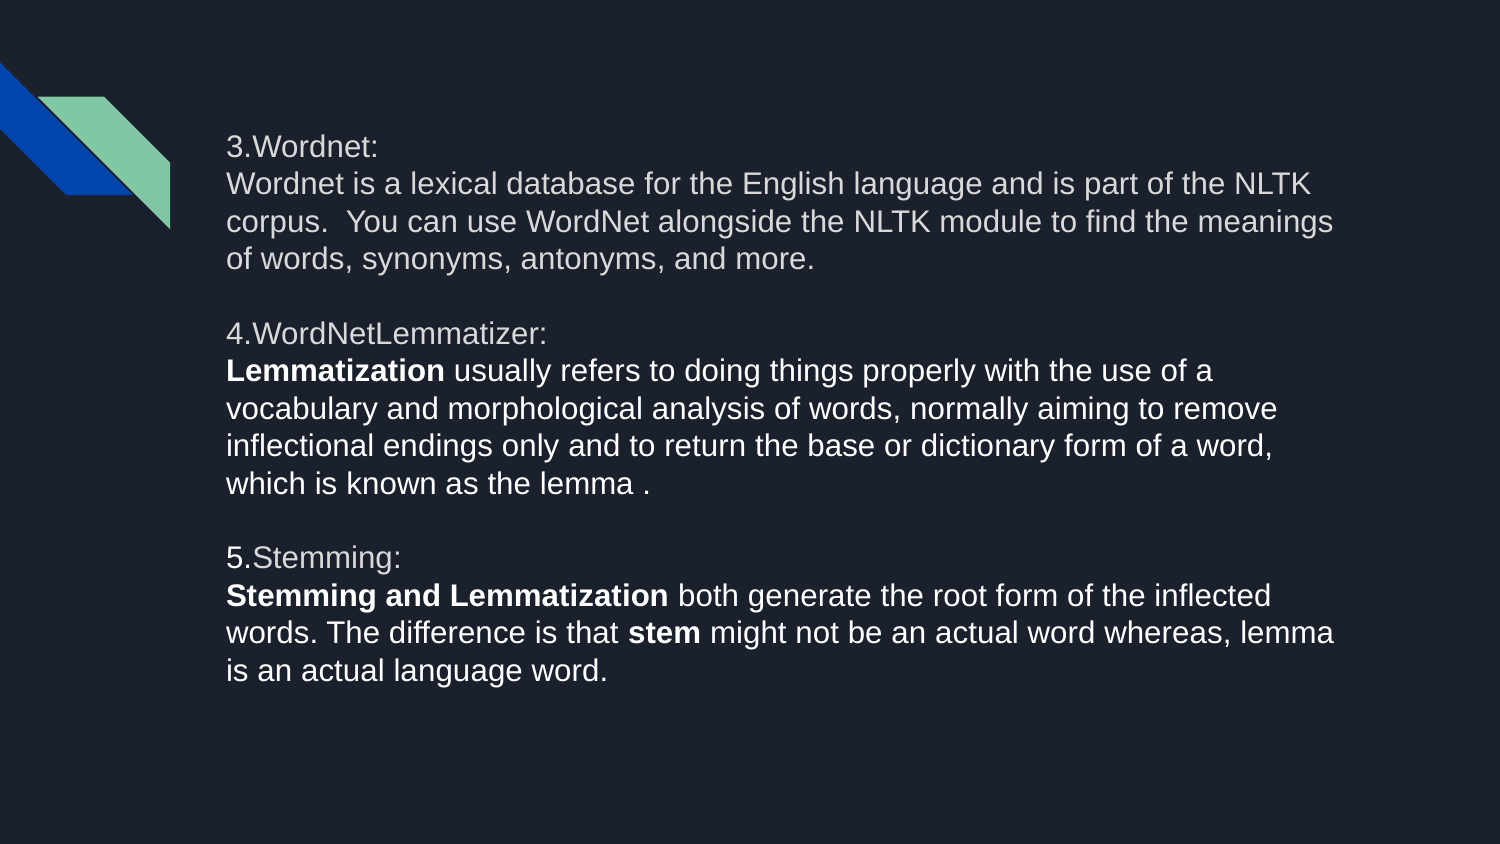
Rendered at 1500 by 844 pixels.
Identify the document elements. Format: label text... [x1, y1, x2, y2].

list 3.Wordnet: Wordnet is a lexical database for the English language and is part of the NLTK corpus. You can use WordNet alongside the NLTK module to find the meanings of words, synonyms, antonyms, and more. 4.WordNetLemmatizer: Lemmatization usually refers to doing things properly with the use of a vocabulary and morphological analysis of words, normally aiming to remove inflectional endings only and to return the base or dictionary form of a word, which is known as the lemma . 5.Stemming: Stemming and Lemmatization both generate the root form of the inflected words. The difference is that stem might not be an actual word whereas, lemma is an actual language word. [211, 110, 1366, 773]
